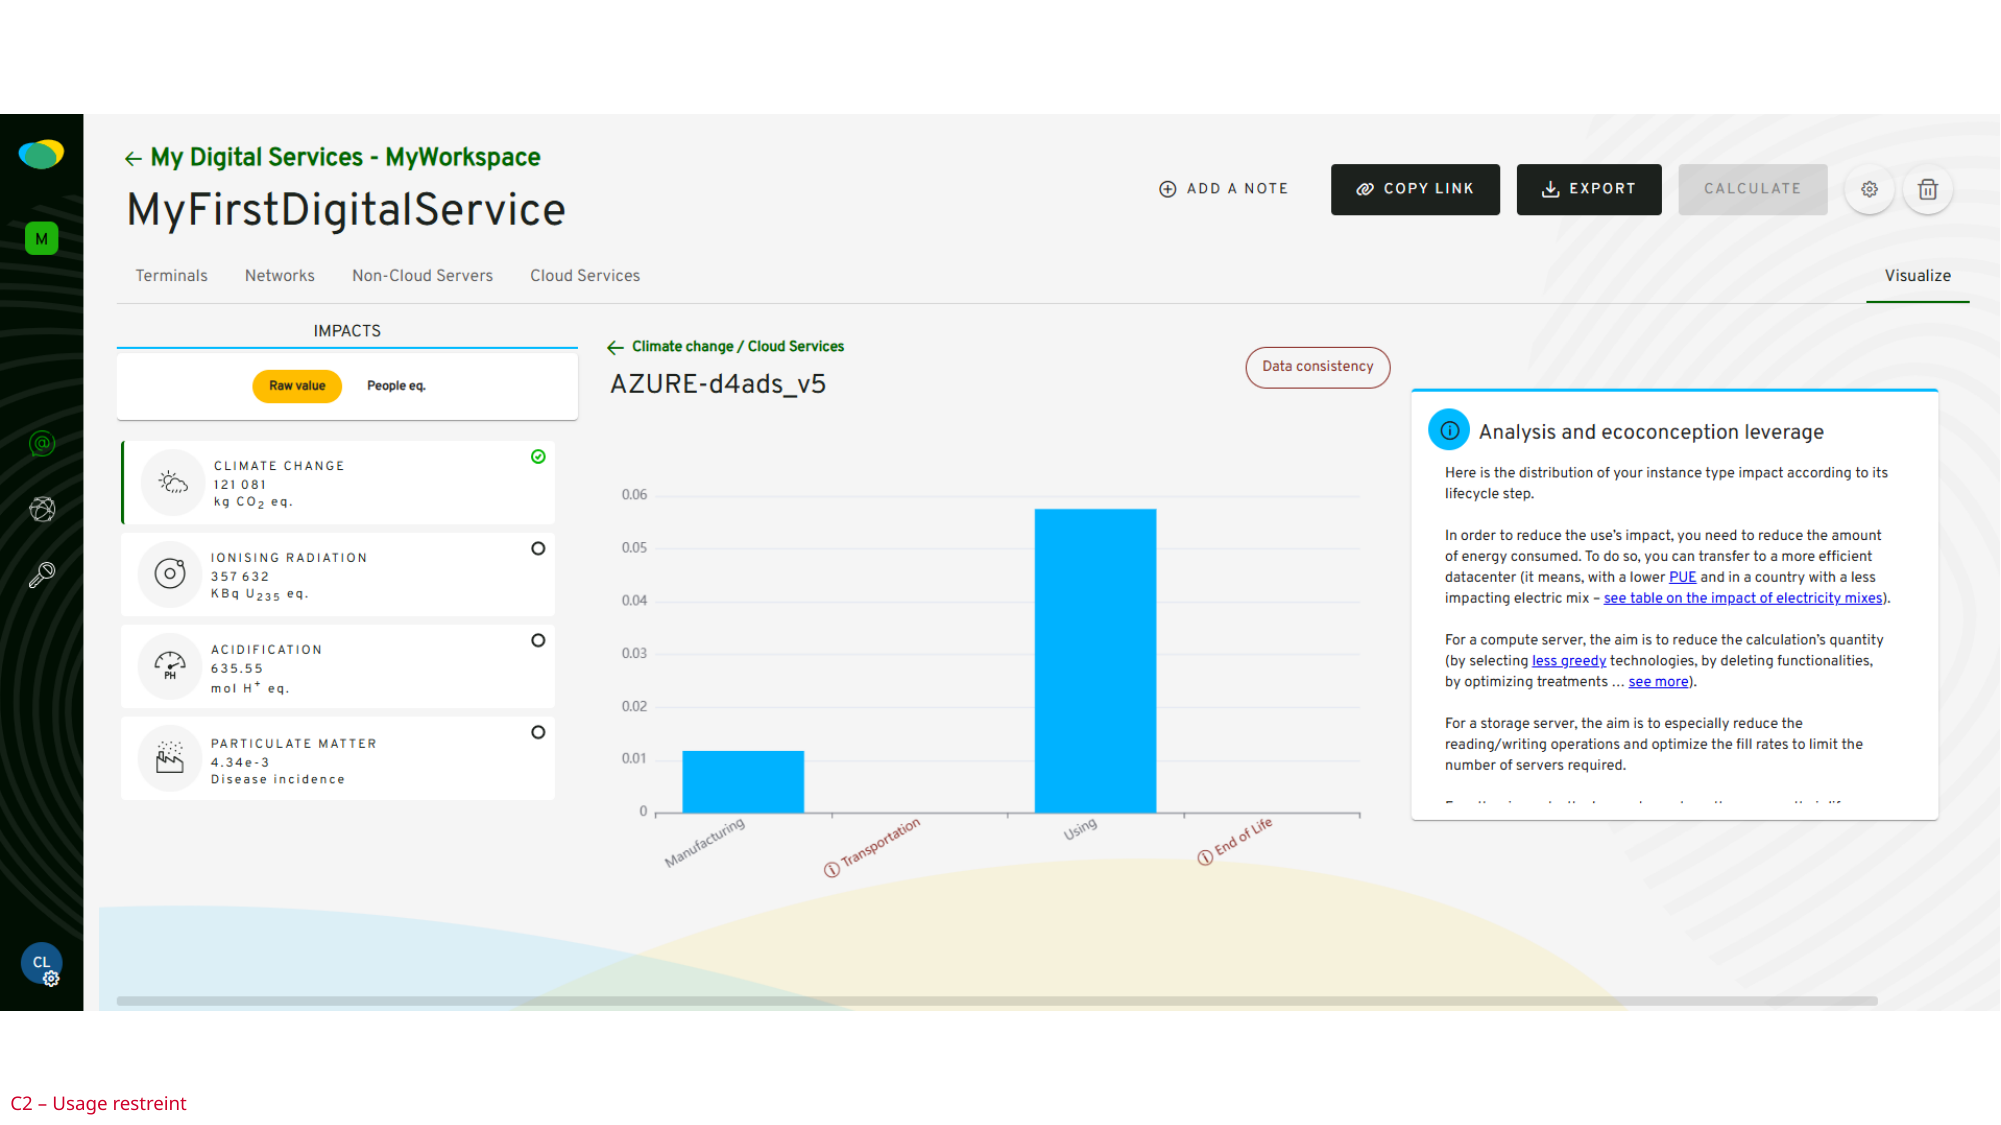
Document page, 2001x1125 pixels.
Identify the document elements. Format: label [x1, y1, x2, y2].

picture [0, 113, 2000, 1012]
